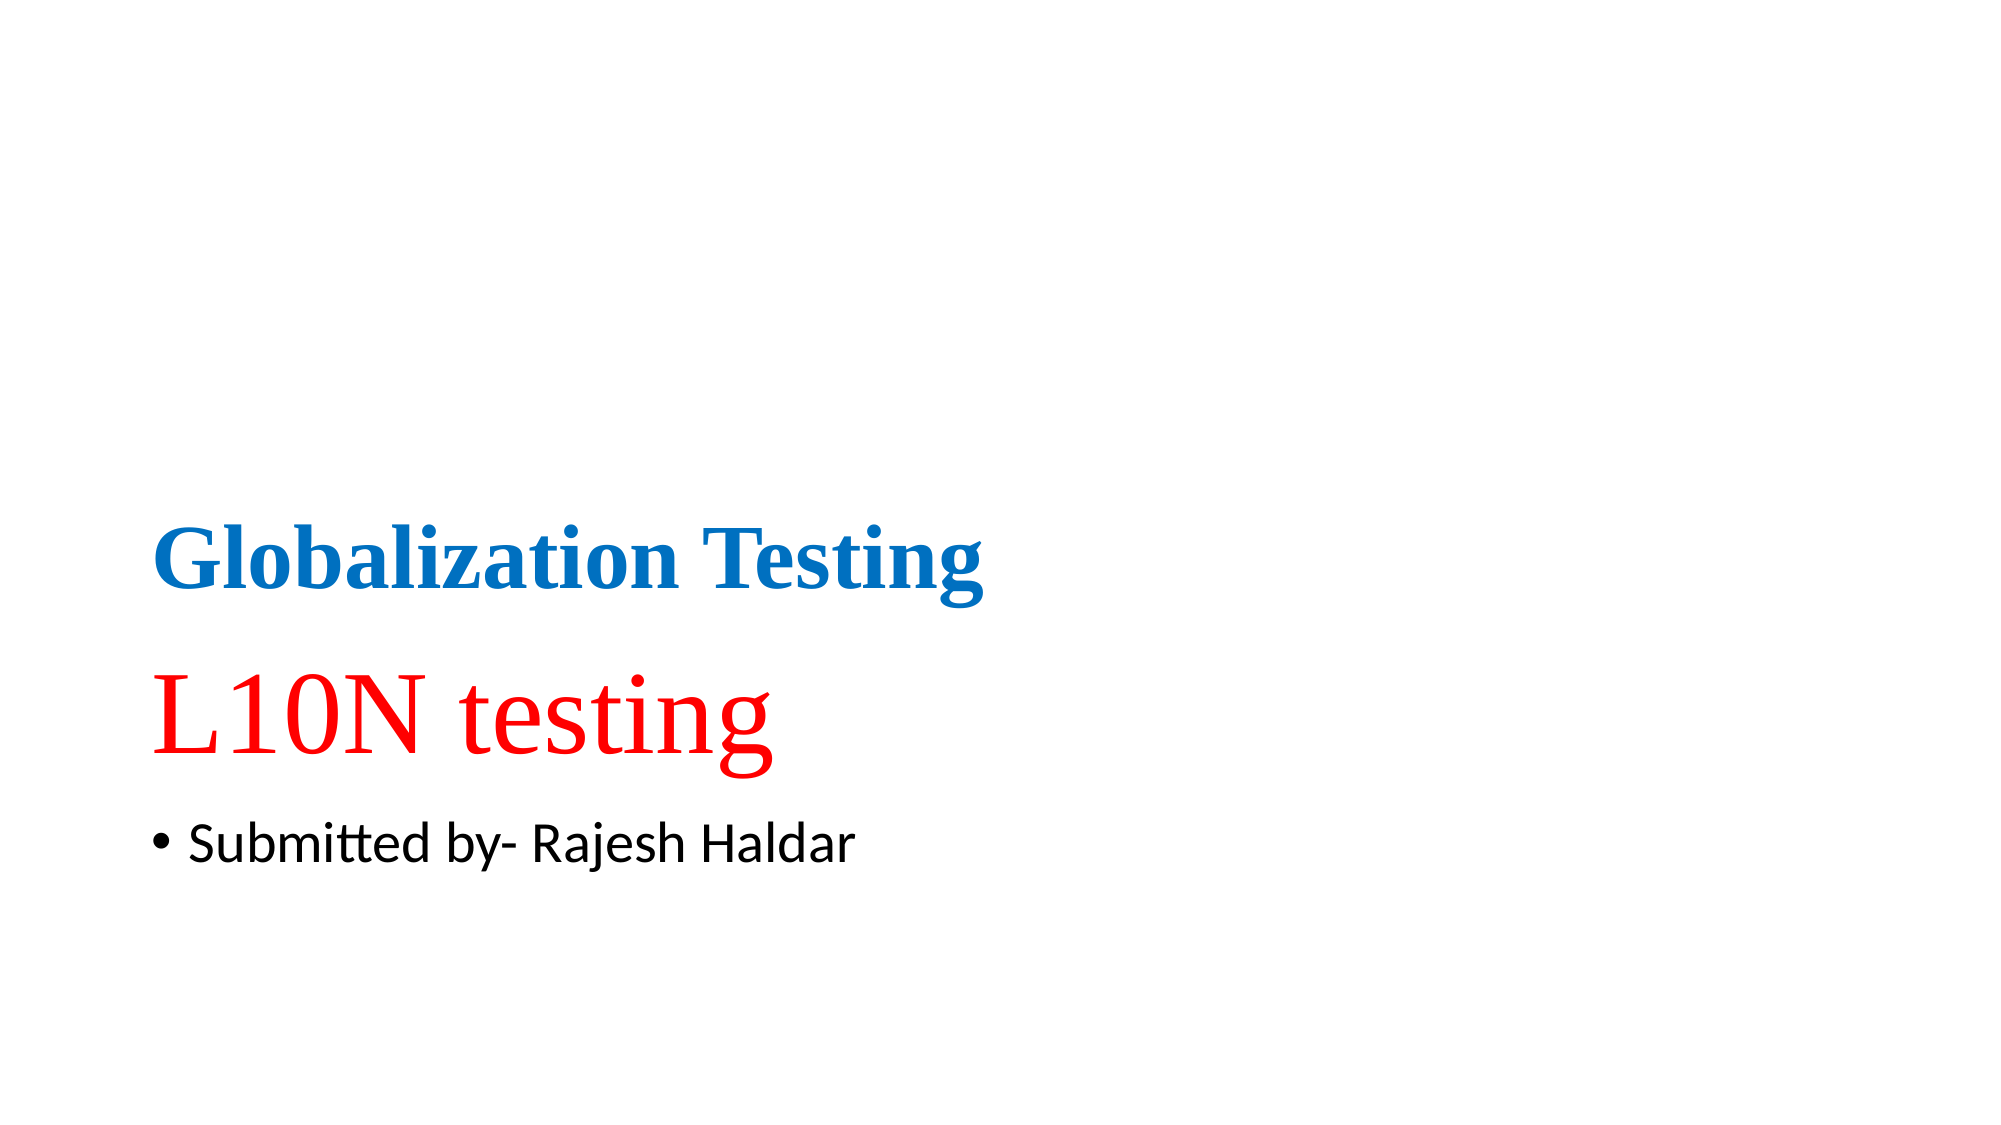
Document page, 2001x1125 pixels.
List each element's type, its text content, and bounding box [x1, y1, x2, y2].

text_box Submitted by- Rajesh Haldar [136, 805, 1862, 906]
text_box L10N testing [136, 642, 1862, 787]
text_box Globalization Testing [136, 501, 1862, 625]
